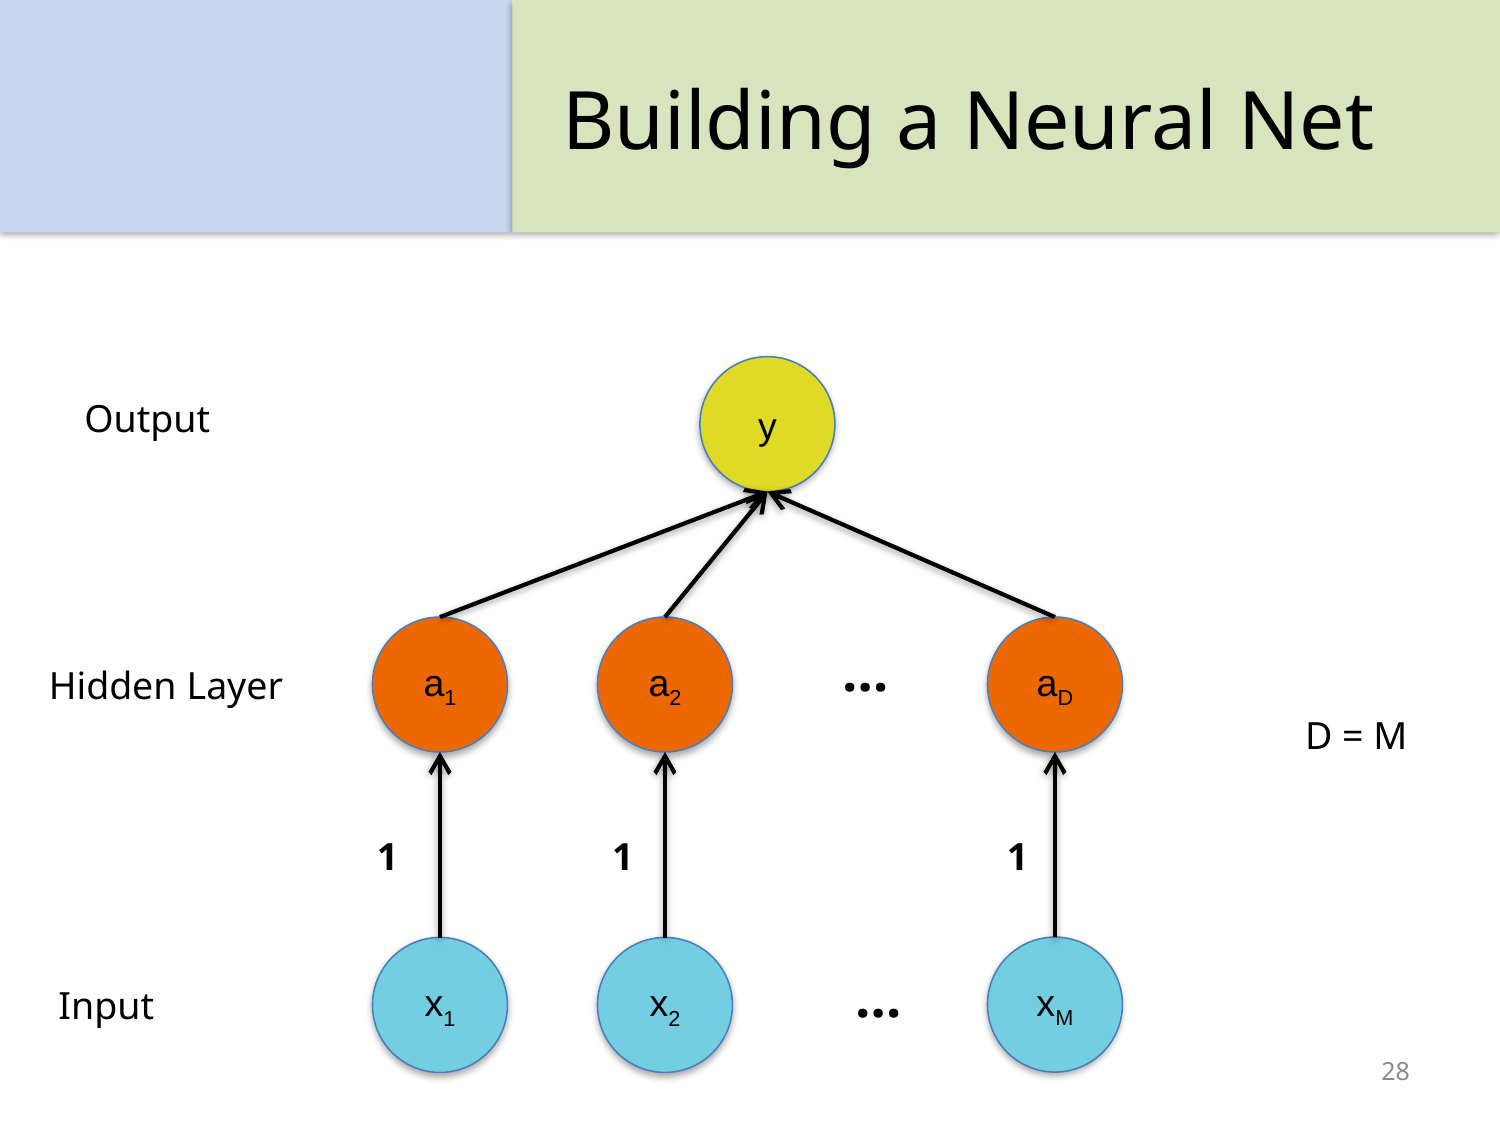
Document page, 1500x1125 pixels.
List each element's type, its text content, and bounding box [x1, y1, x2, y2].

text_box … [822, 630, 910, 710]
text_box x1 [371, 937, 509, 1074]
text_box 1 [585, 825, 660, 886]
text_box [540, 390, 667, 719]
text_box xM [986, 936, 1124, 1073]
text_box a1 [371, 616, 509, 753]
text_box D = M [1187, 704, 1500, 765]
text_box y [699, 355, 836, 489]
text_box 1 [350, 825, 425, 886]
text_box Hidden Layer [0, 654, 335, 715]
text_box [848, 410, 975, 699]
title Building a Neural Net [512, 23, 1425, 211]
slide_number 28 [1074, 1042, 1425, 1103]
text_box x2 [596, 937, 734, 1074]
text_box Output [69, 387, 282, 448]
text_box … [834, 955, 923, 1036]
text_box 1 [980, 825, 1050, 886]
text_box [653, 502, 780, 606]
text_box aD [986, 616, 1124, 753]
text_box a2 [611, 617, 734, 753]
text_box Input [0, 974, 213, 1035]
